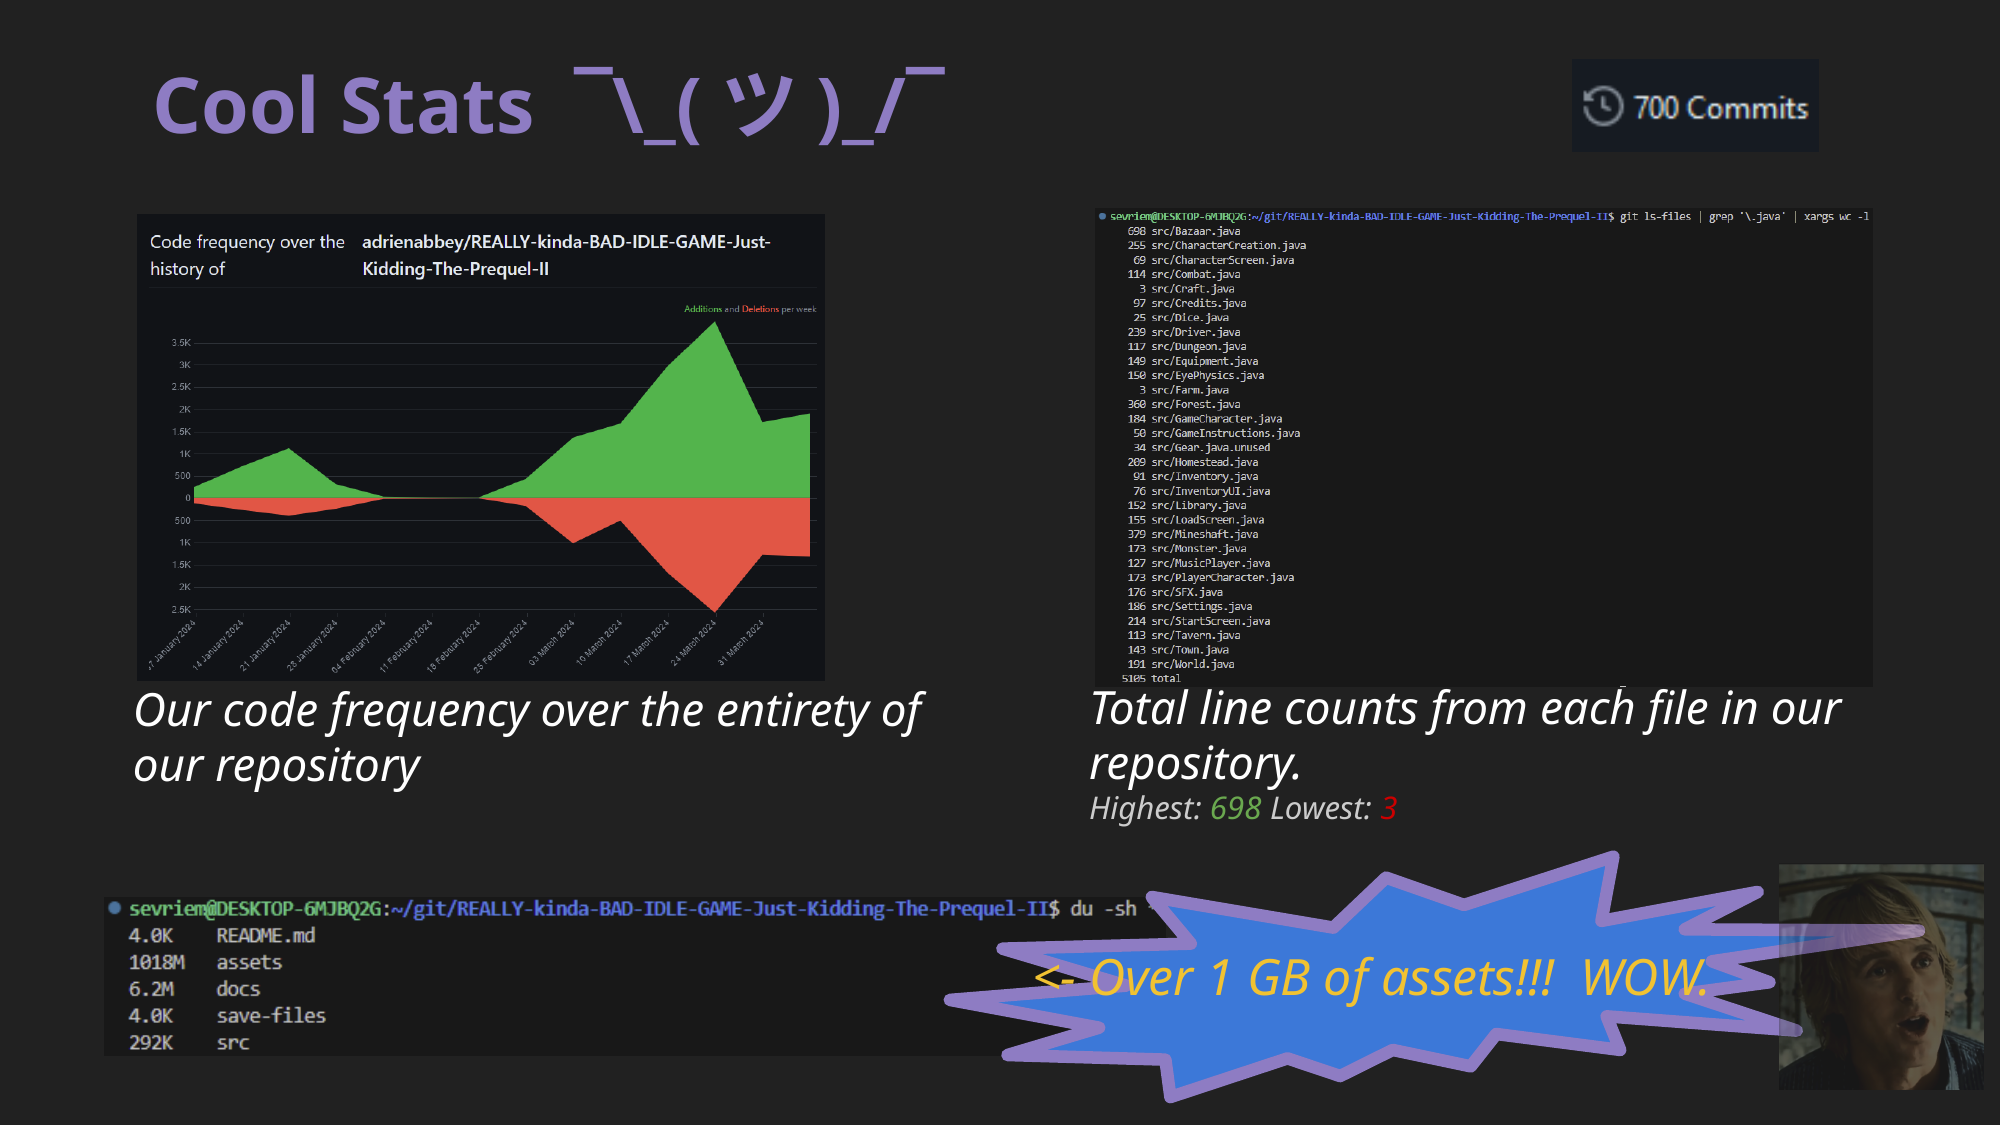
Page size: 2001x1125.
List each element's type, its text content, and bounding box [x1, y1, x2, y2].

text_box Our code frequency over the entirety of our repository [117, 665, 939, 845]
title Cool Stats ¯\_(ツ)_/¯ [137, 59, 1863, 278]
picture [1095, 208, 1874, 687]
text_box [1165, 1023, 1621, 1098]
text_box <- Over 1 GB of assets!!! WOW. [1169, 930, 1773, 1023]
picture [137, 214, 825, 682]
text_box [1695, 1023, 1773, 1029]
picture [104, 897, 1166, 1056]
text_box Total line counts from each file in our repository. Highest: 698 Lowest: 3 [1074, 663, 1895, 844]
picture [1779, 863, 1984, 1090]
text_box [1167, 856, 1773, 930]
picture [1572, 59, 1819, 153]
